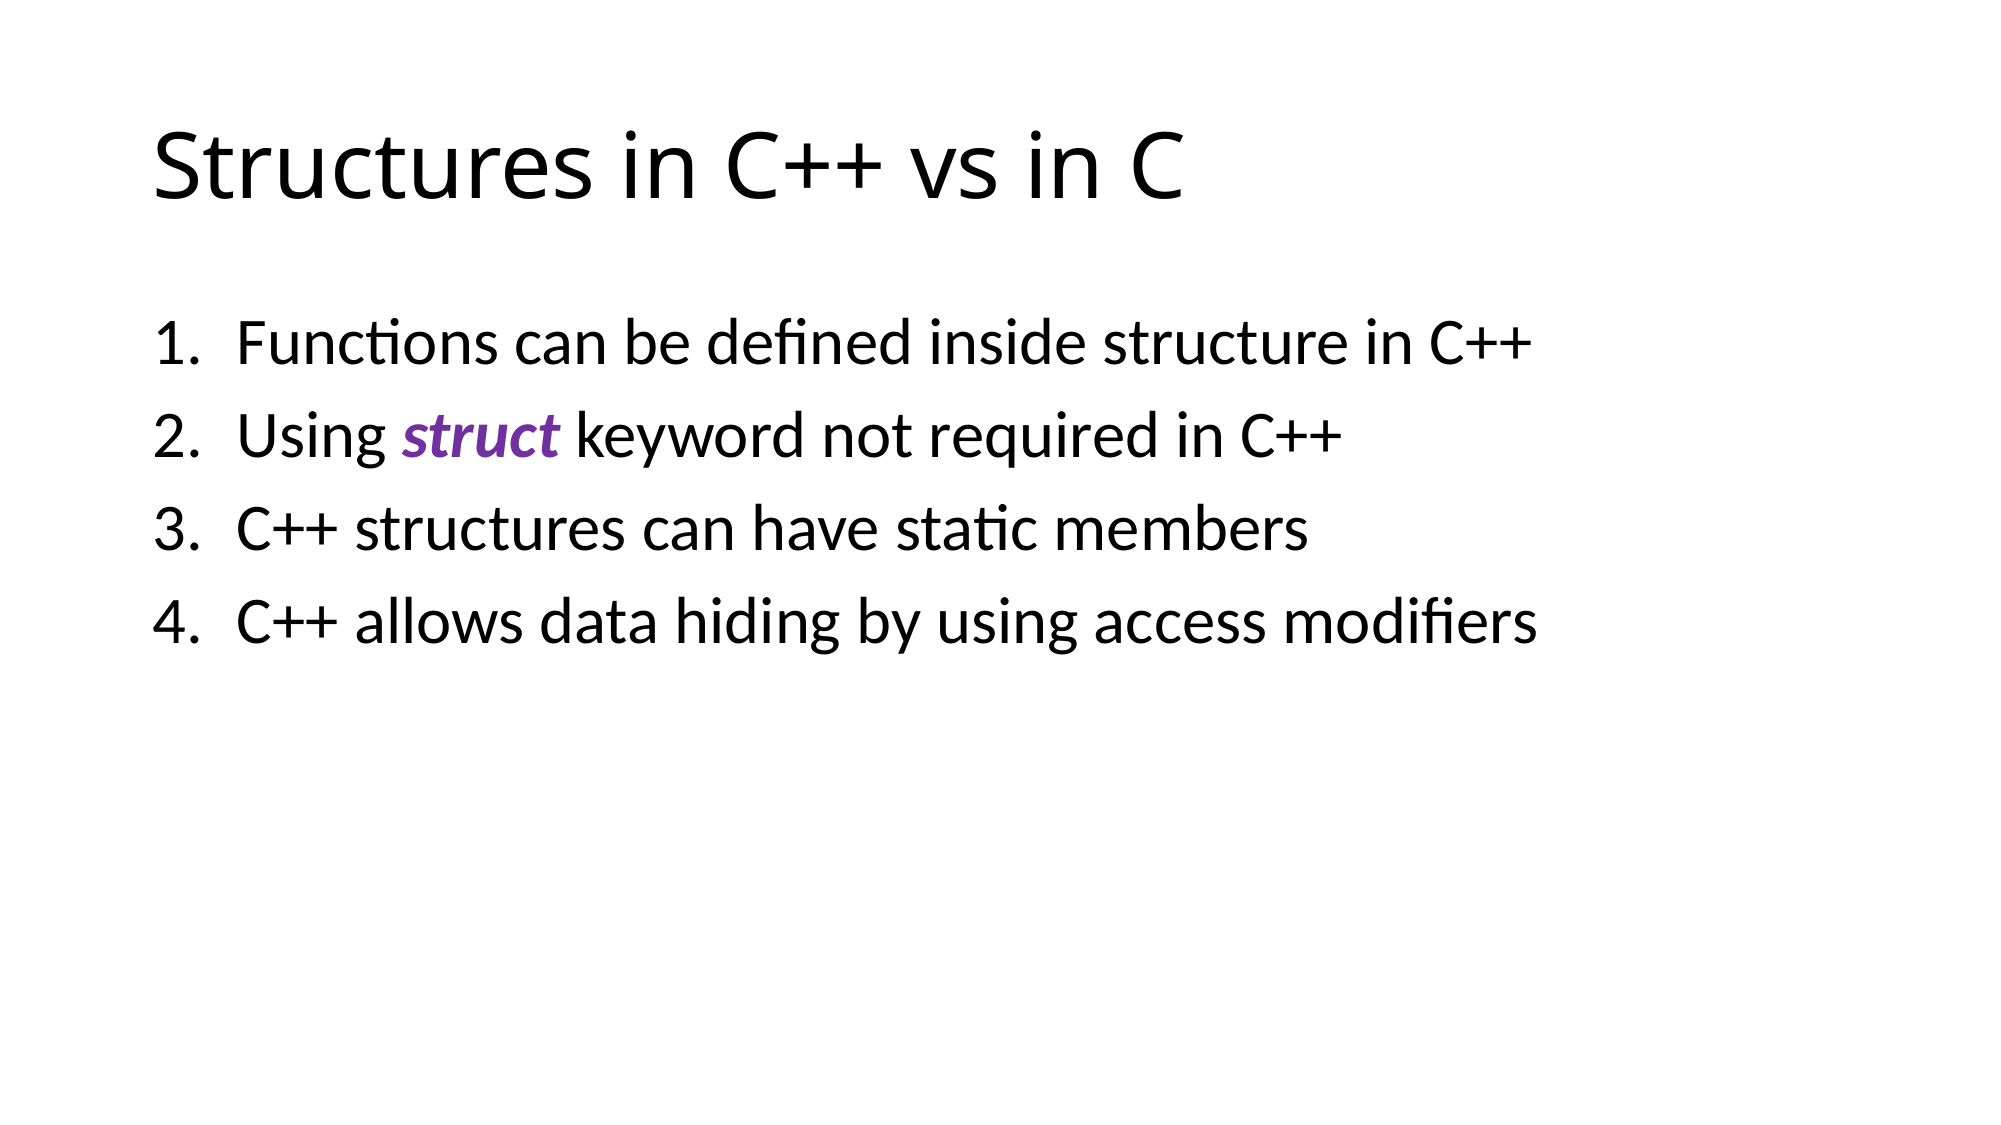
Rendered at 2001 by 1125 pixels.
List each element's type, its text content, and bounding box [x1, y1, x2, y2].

list Functions can be defined inside structure in C++ Using struct keyword not required in C++ C++ structures can have static members C++ allows data hiding by using access modifiers [137, 299, 1863, 1014]
title Structures in C++ vs in C [137, 59, 1863, 278]
